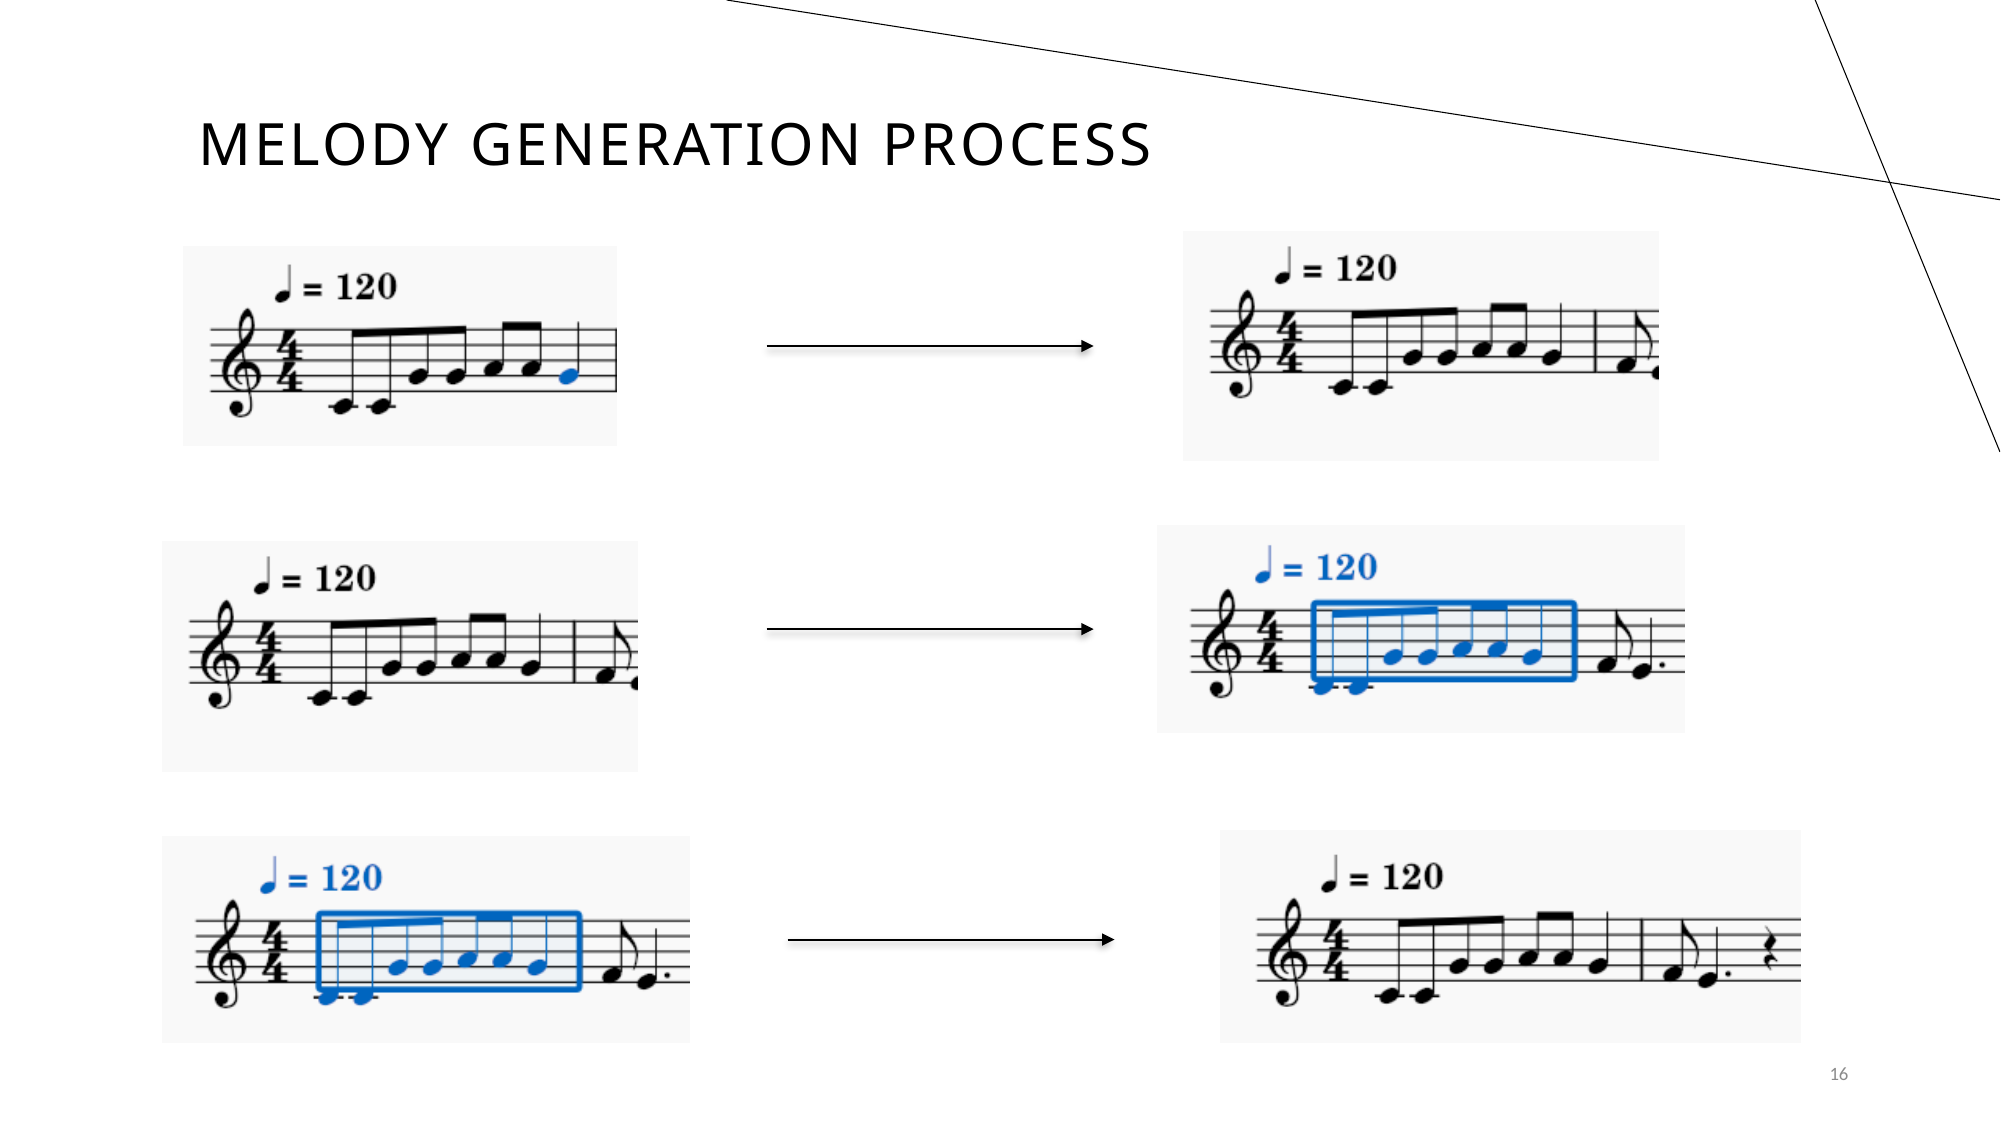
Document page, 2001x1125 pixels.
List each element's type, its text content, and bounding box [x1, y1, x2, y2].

picture [1183, 231, 1659, 461]
picture [162, 836, 690, 1043]
picture [1157, 525, 1685, 733]
slide_number 16 [1701, 1042, 1864, 1103]
picture [183, 246, 617, 446]
picture [1220, 830, 1801, 1043]
picture [162, 541, 638, 772]
title MELODY GENERATION PROCESS [183, 57, 1817, 186]
